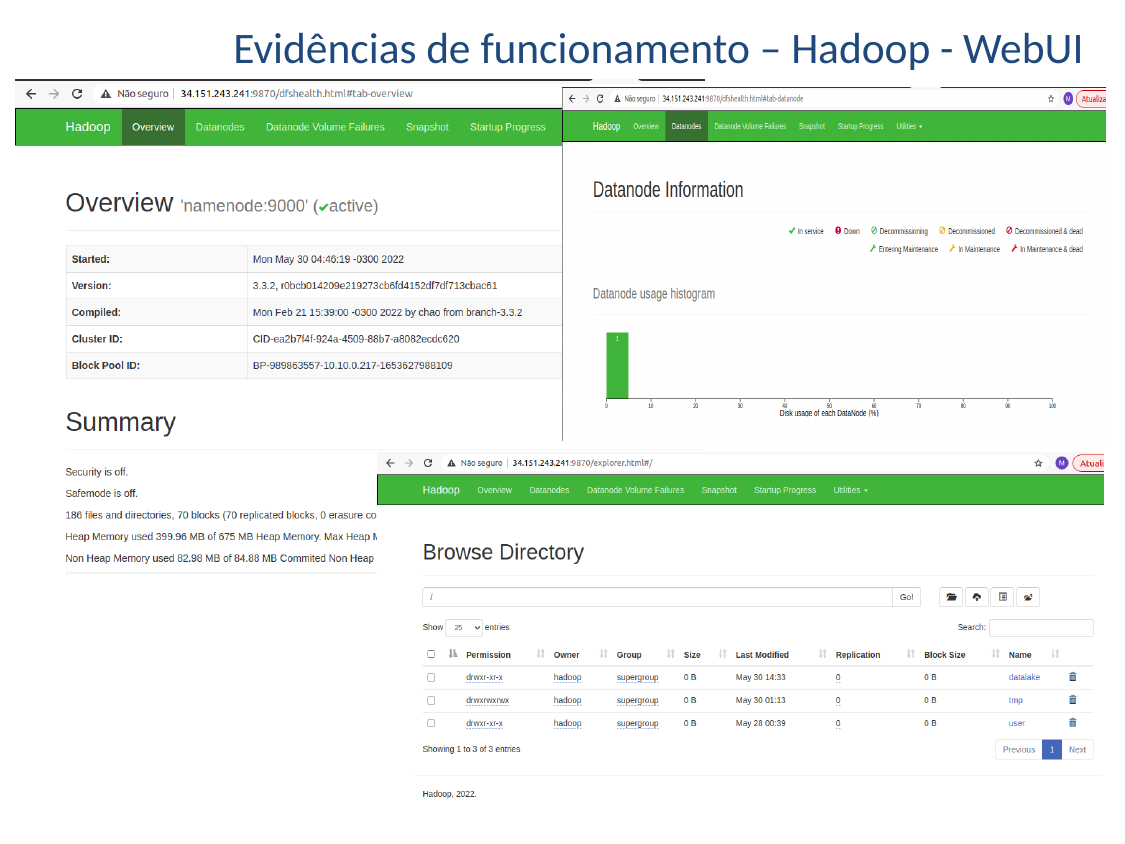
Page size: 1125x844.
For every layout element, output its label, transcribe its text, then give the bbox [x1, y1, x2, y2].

text_box Evidências de funcionamento – Hadoop - WebUI [198, 2, 1100, 85]
picture [15, 79, 1106, 811]
